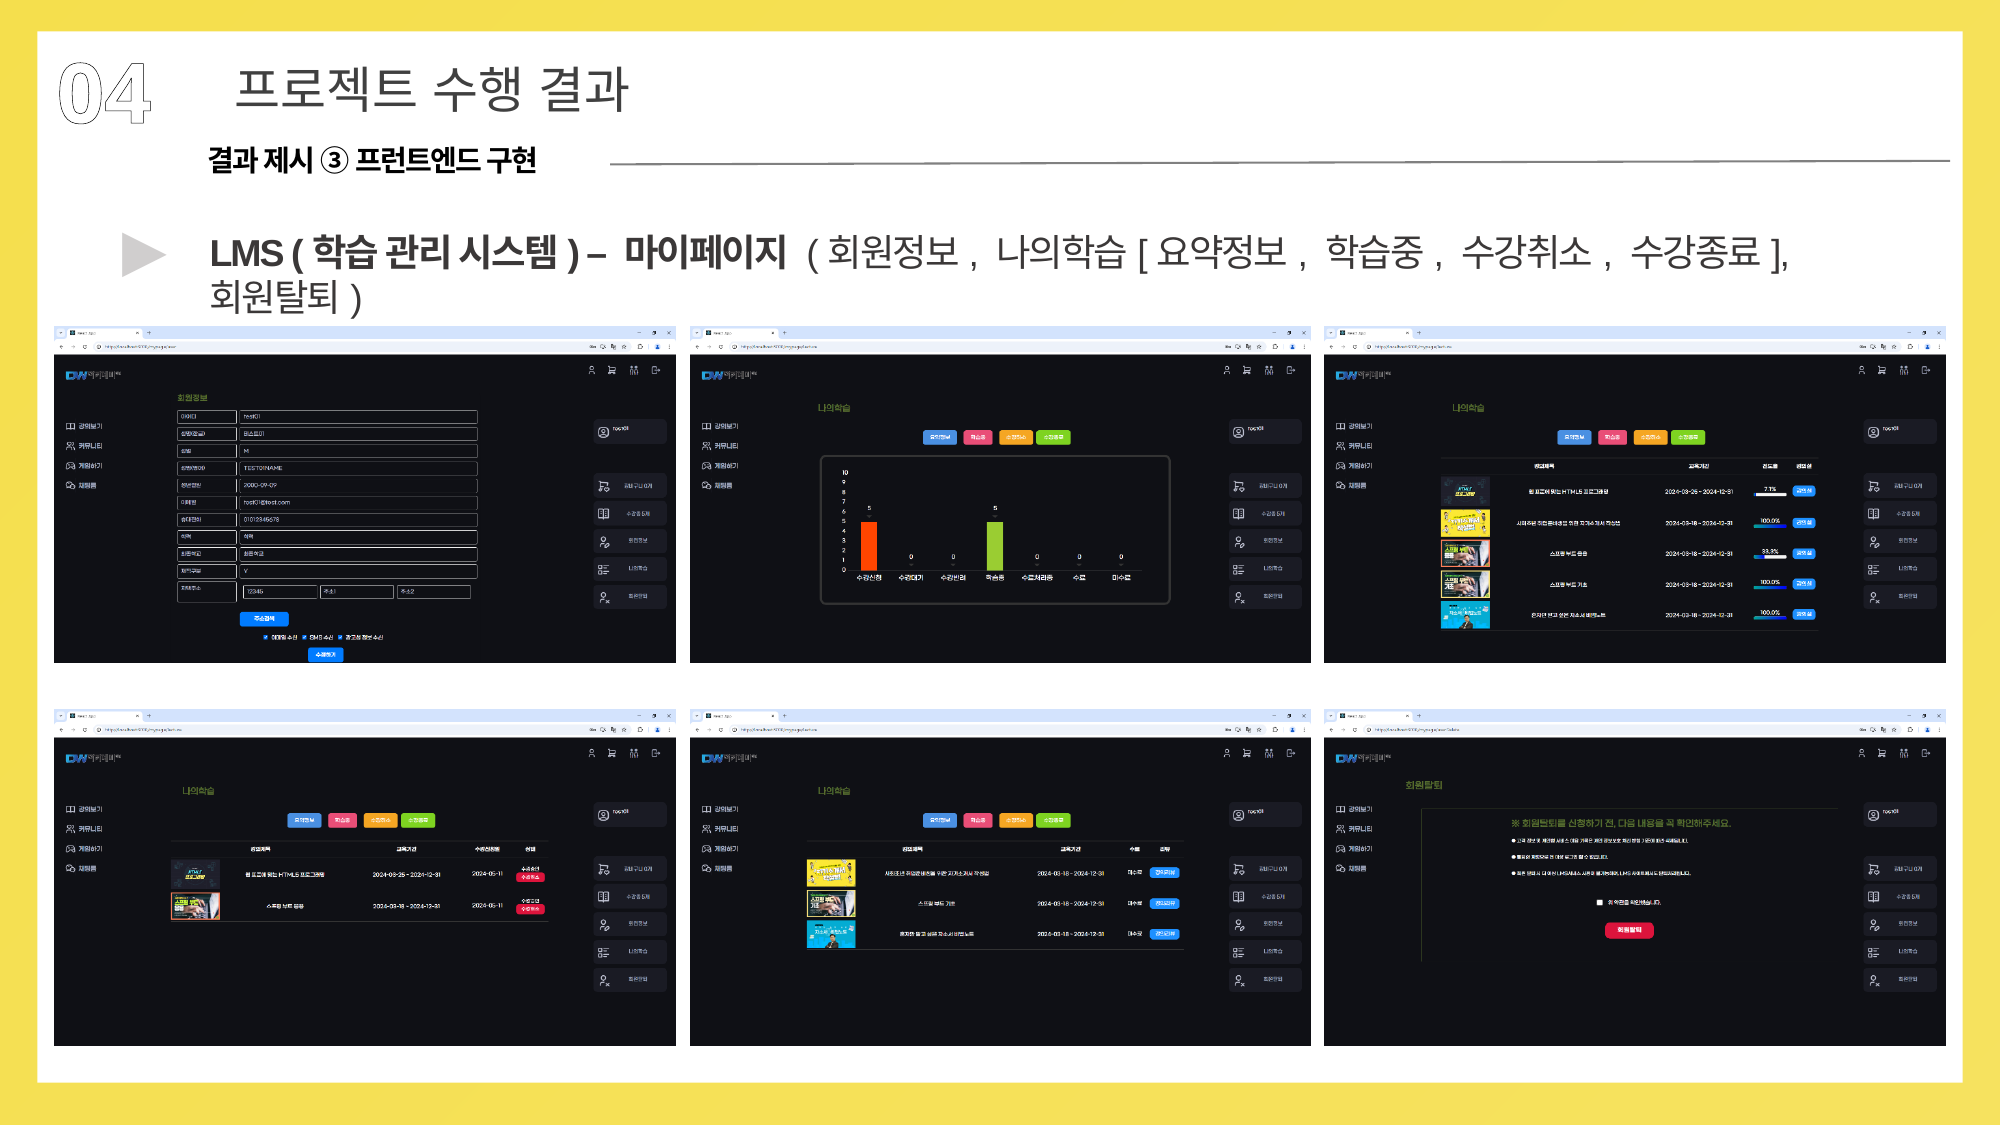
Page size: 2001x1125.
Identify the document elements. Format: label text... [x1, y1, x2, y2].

text_box LMS (학습 관리 시스템) – 마이페이지 (회원정보, 나의학습[요약정보, 학습중, 수강취소, 수강종료], 회원탈퇴) [194, 221, 1934, 326]
picture [1324, 709, 1946, 1047]
text_box 04 [41, 32, 233, 148]
picture [690, 709, 1311, 1047]
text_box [610, 160, 1951, 165]
picture [54, 326, 676, 663]
picture [690, 326, 1311, 663]
picture [1324, 326, 1946, 663]
picture [54, 709, 676, 1047]
text_box [36, 30, 1964, 1084]
text_box 프로젝트 수행 결과 [220, 51, 647, 127]
text_box 결과 제시 ③ 프런트엔드 구현 [193, 134, 652, 185]
text_box ▶ [108, 204, 191, 290]
